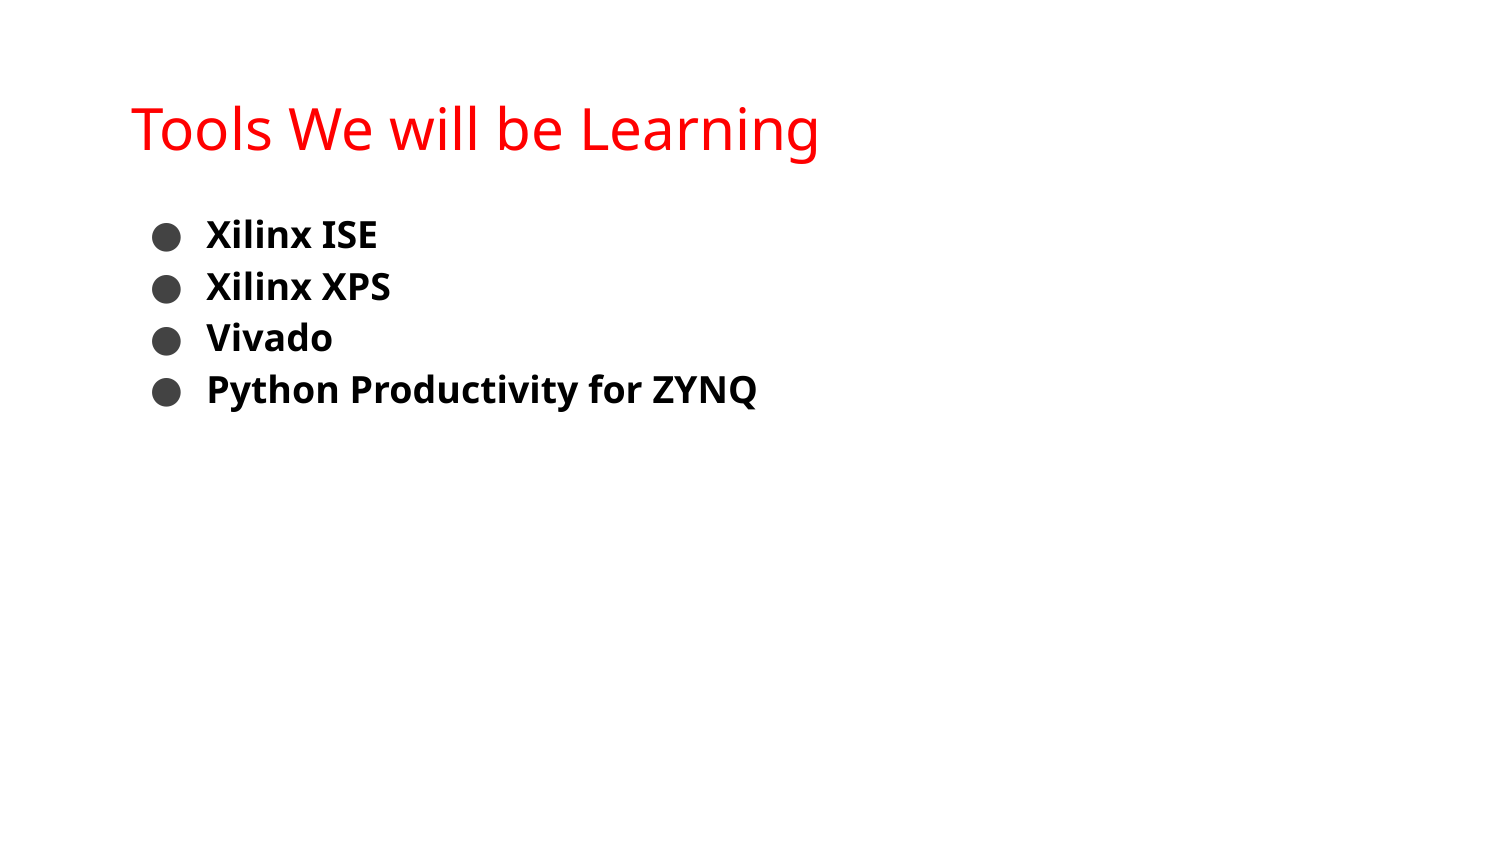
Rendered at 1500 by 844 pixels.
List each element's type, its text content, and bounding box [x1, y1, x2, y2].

title Tools We will be Learning [116, 88, 1384, 167]
list Xilinx ISE Xilinx XPS Vivado Python Productivity for ZYNQ [116, 189, 1384, 756]
